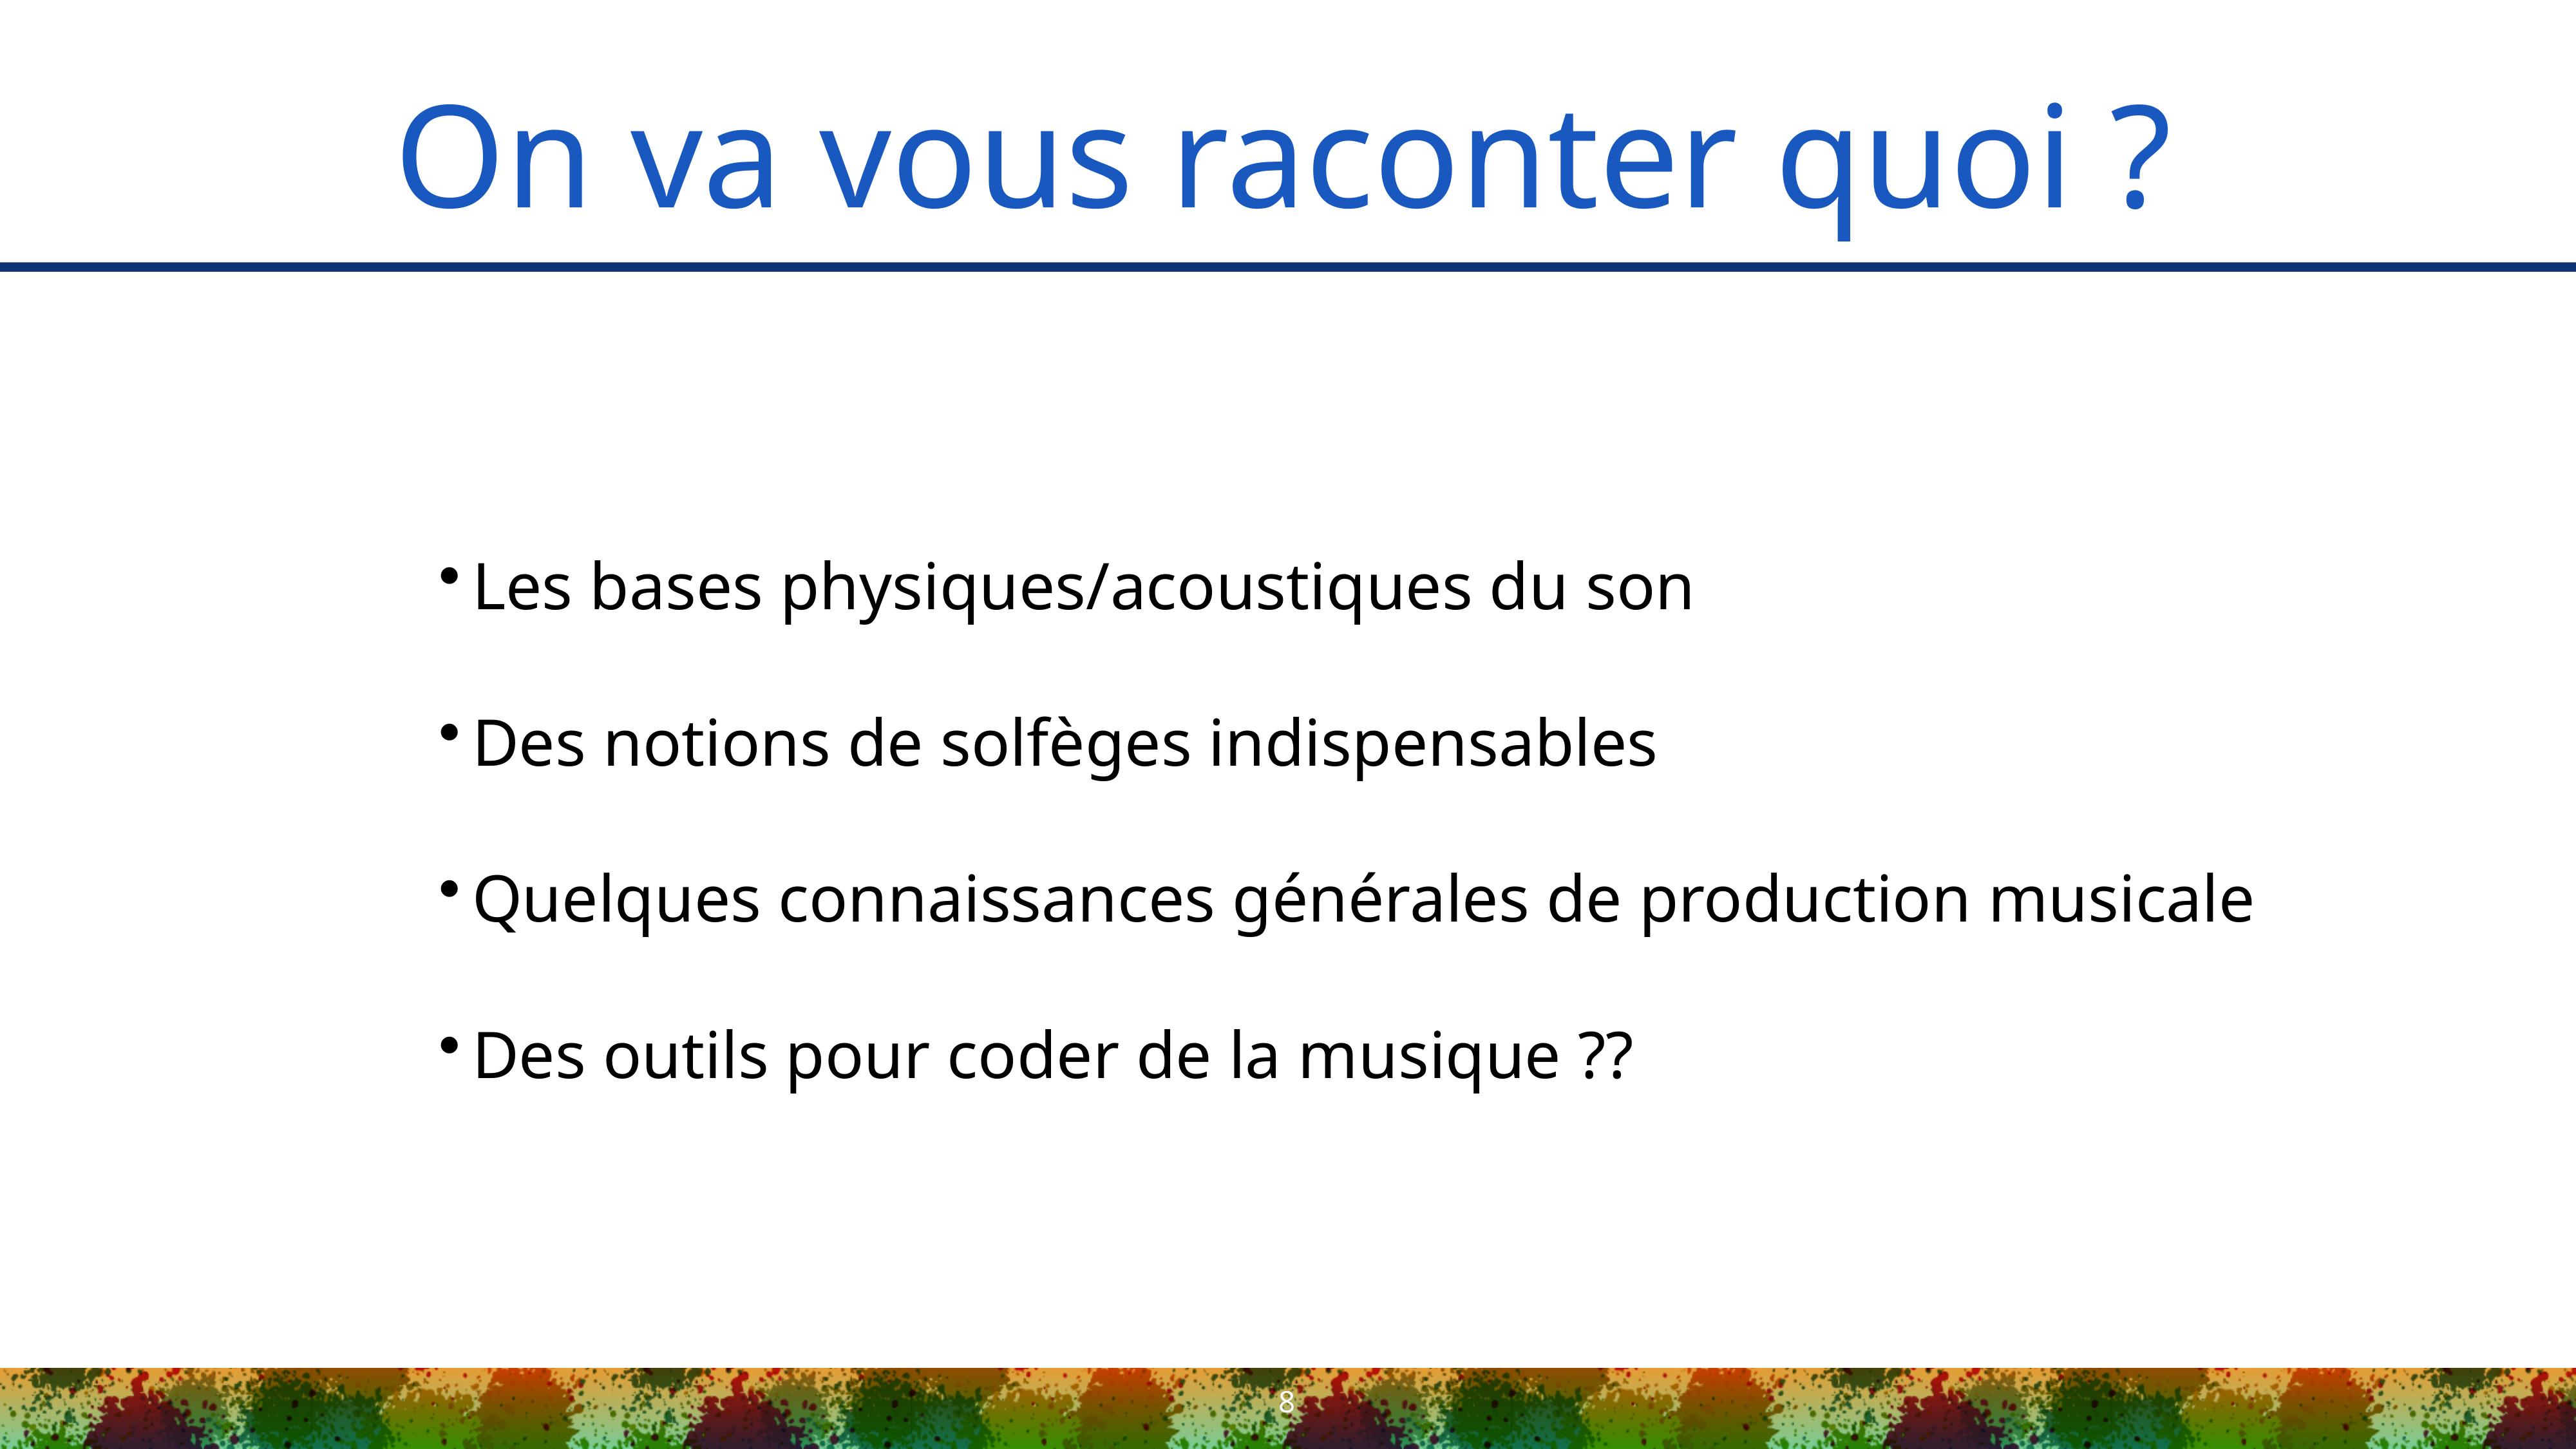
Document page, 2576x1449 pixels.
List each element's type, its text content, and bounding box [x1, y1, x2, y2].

picture [0, 1368, 2576, 1449]
title On va vous raconter quoi ? [15, 14, 2553, 288]
slide_number 8 [1269, 1375, 1305, 1427]
list Les bases physiques/acoustiques du son Des notions de solfèges indispensables Quelques connaissances générales de production musicale Des outils pour coder de la musique ?? [317, 310, 2307, 1326]
